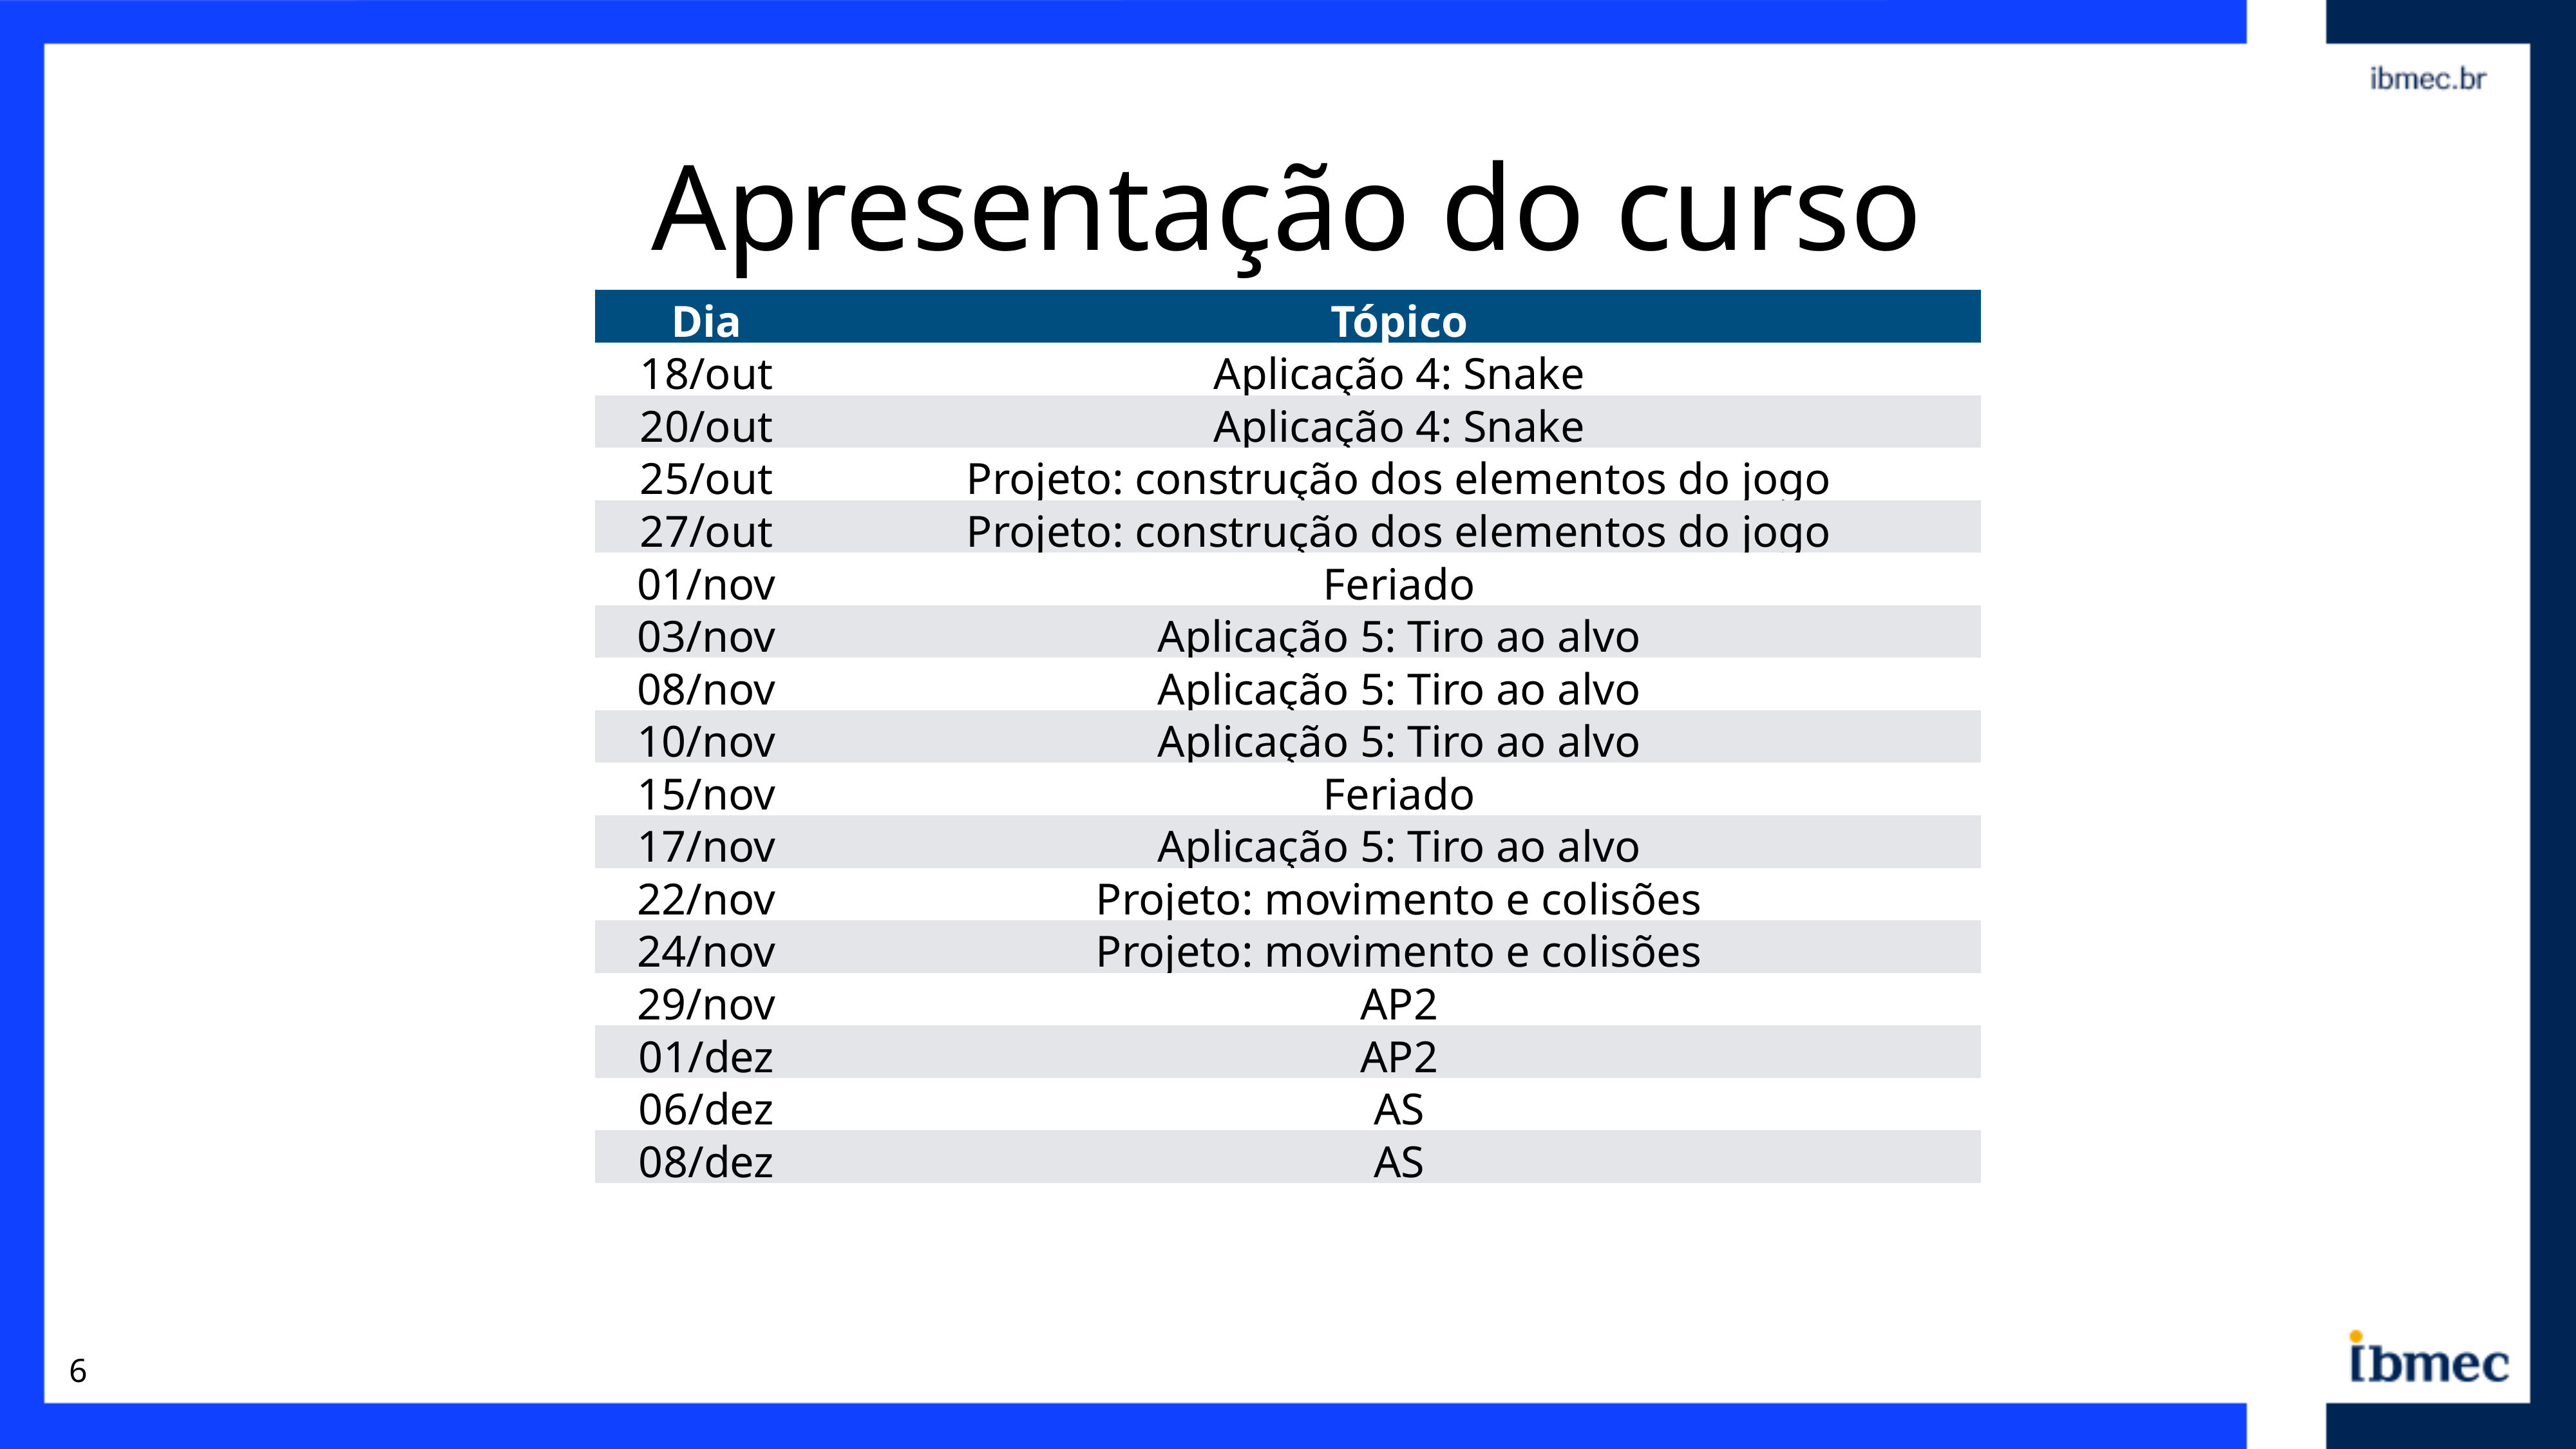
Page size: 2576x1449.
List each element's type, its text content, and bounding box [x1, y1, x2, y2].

table_cell Feriado [818, 762, 1981, 815]
table_cell 08/nov [595, 658, 818, 710]
table_cell 18/out [595, 343, 818, 395]
table_cell Aplicação 5: Tiro ao alvo [818, 658, 1981, 710]
table_cell 17/nov [595, 815, 818, 868]
table_cell 22/nov [595, 868, 818, 920]
table_cell AS [818, 1078, 1981, 1130]
table_header Dia [595, 290, 818, 343]
table_cell 03/nov [595, 605, 818, 658]
table_cell Projeto: construção dos elementos do jogo [818, 500, 1981, 553]
table_cell 25/out [595, 448, 818, 500]
table_cell AP2 [818, 973, 1981, 1025]
table_cell 08/dez [595, 1130, 818, 1183]
picture [0, 0, 2576, 1449]
table_cell Projeto: construção dos elementos do jogo [818, 448, 1981, 500]
table_cell Aplicação 4: Snake [818, 343, 1981, 395]
table_cell Projeto: movimento e colisões [818, 920, 1981, 973]
table_cell 27/out [595, 500, 818, 553]
table_cell 29/nov [595, 973, 818, 1025]
table_cell AP2 [818, 1025, 1981, 1078]
table_cell AS [818, 1130, 1981, 1183]
table_cell Aplicação 5: Tiro ao alvo [818, 710, 1981, 762]
table_cell 24/nov [595, 920, 818, 973]
title Apresentação do curso [76, 104, 2498, 303]
slide_number 6 [54, 1344, 103, 1449]
table_cell 01/dez [595, 1025, 818, 1078]
table_cell Aplicação 5: Tiro ao alvo [818, 605, 1981, 658]
table_cell Projeto: movimento e colisões [818, 868, 1981, 920]
table_cell 10/nov [595, 710, 818, 762]
table_cell Aplicação 5: Tiro ao alvo [818, 815, 1981, 868]
table_cell 15/nov [595, 762, 818, 815]
table_cell 01/nov [595, 553, 818, 605]
table_cell 20/out [595, 395, 818, 448]
table_cell 06/dez [595, 1078, 818, 1130]
table_cell Feriado [818, 553, 1981, 605]
table_header Tópico [818, 290, 1981, 343]
table_cell Aplicação 4: Snake [818, 395, 1981, 448]
